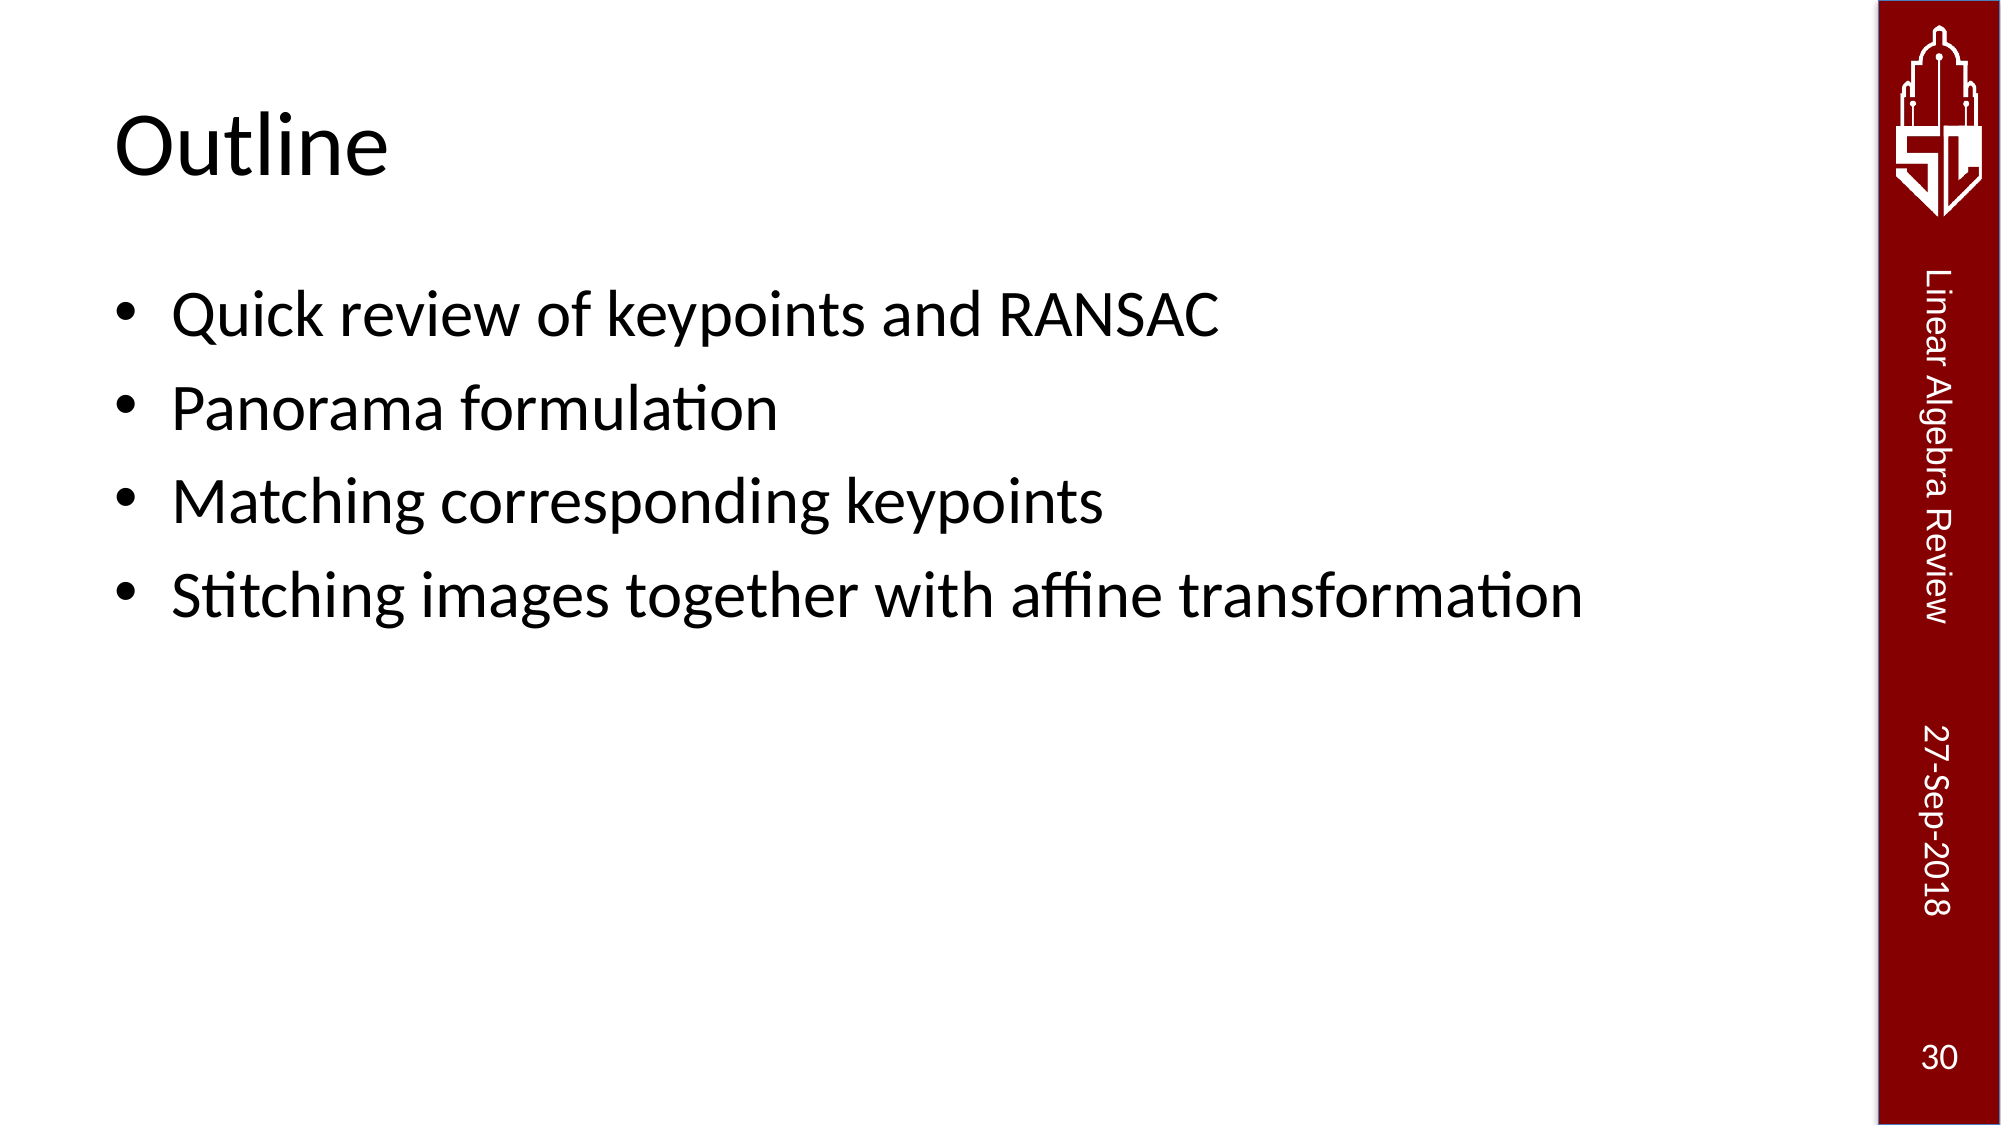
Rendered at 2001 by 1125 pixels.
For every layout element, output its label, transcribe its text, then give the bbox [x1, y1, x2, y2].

title Outline [99, 45, 1835, 233]
picture [1896, 25, 1982, 217]
list Quick review of keypoints and RANSAC Panorama formulation Matching corresponding keypoints Stitching images together with affine transformation [99, 262, 1835, 1005]
